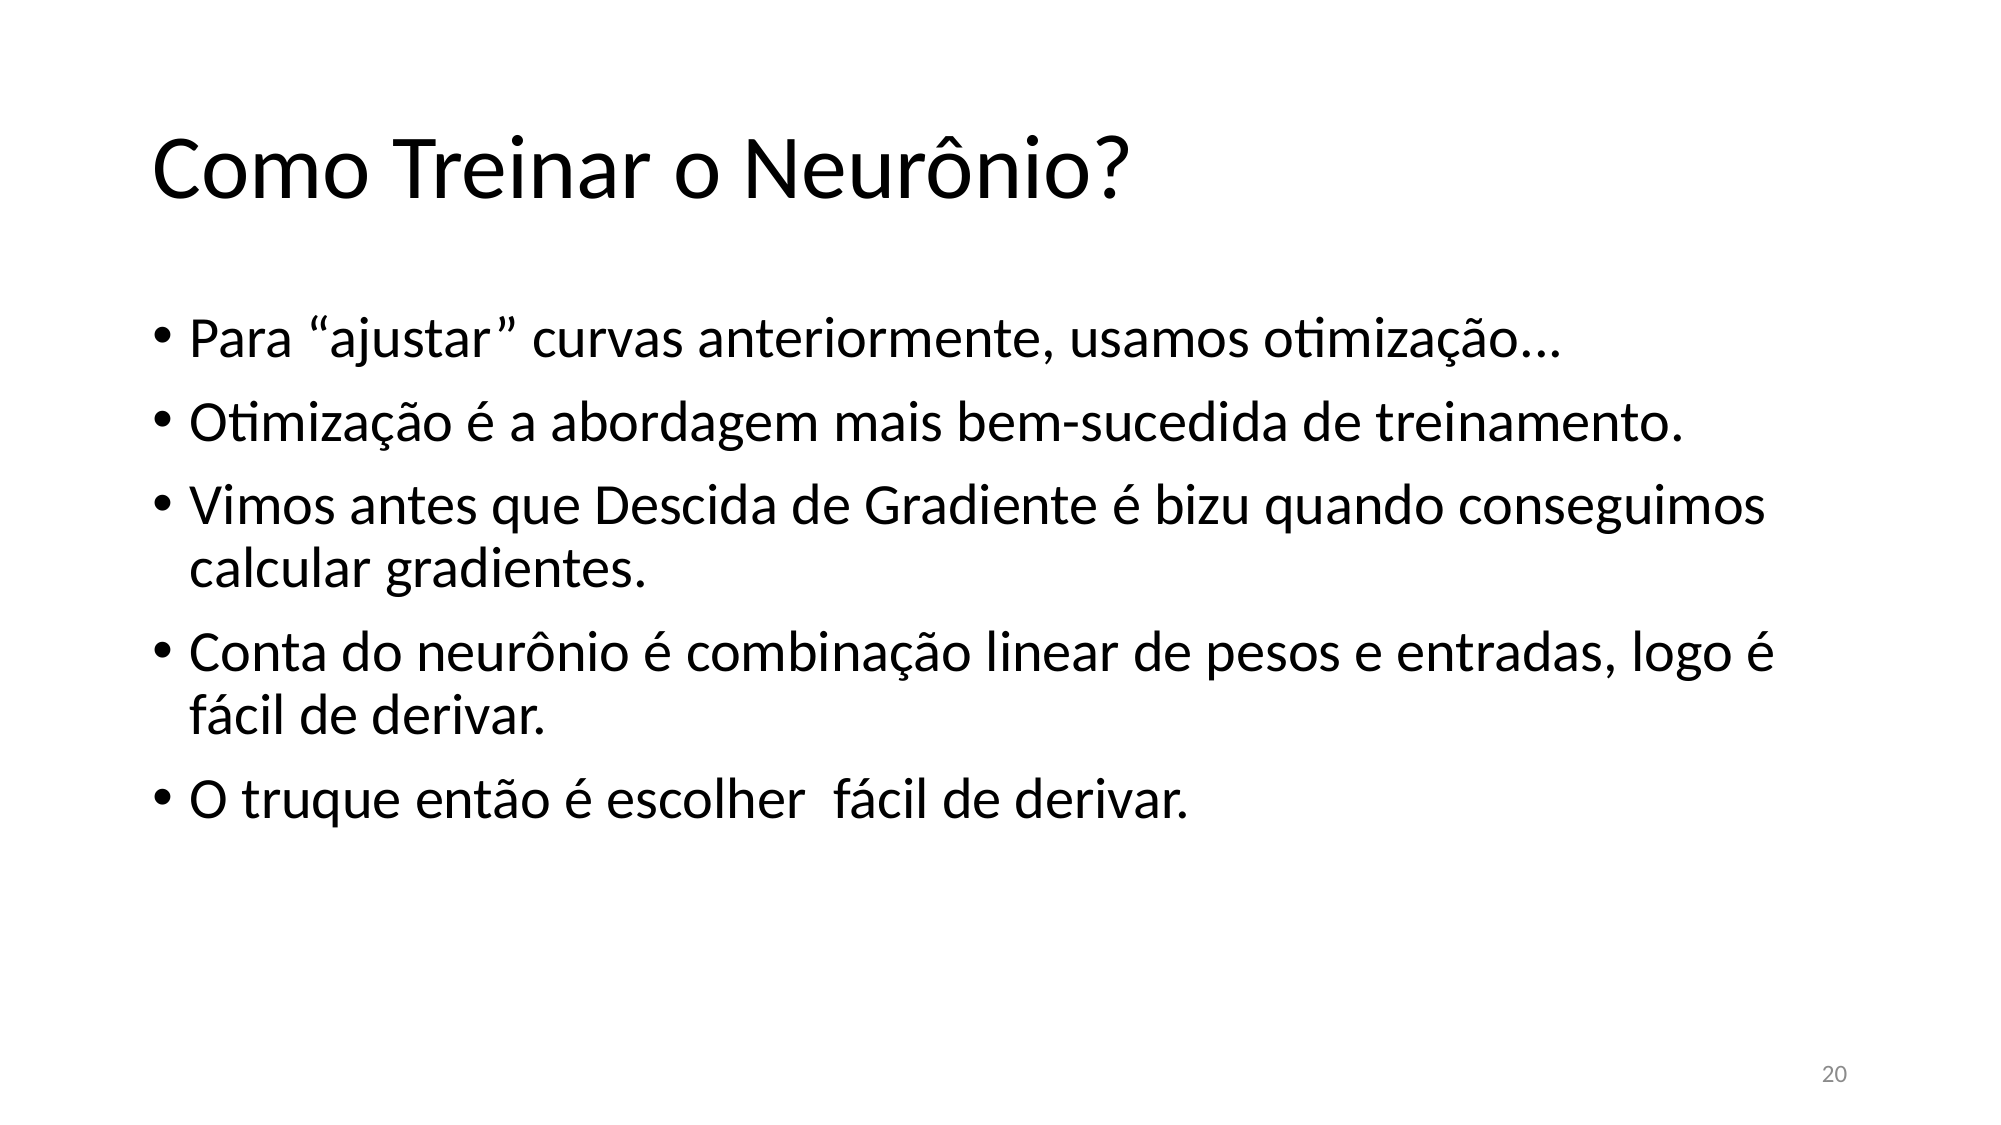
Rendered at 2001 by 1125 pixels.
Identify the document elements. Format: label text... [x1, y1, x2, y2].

slide_number 20 [1412, 1042, 1863, 1103]
title Como Treinar o Neurônio? [137, 59, 1863, 278]
